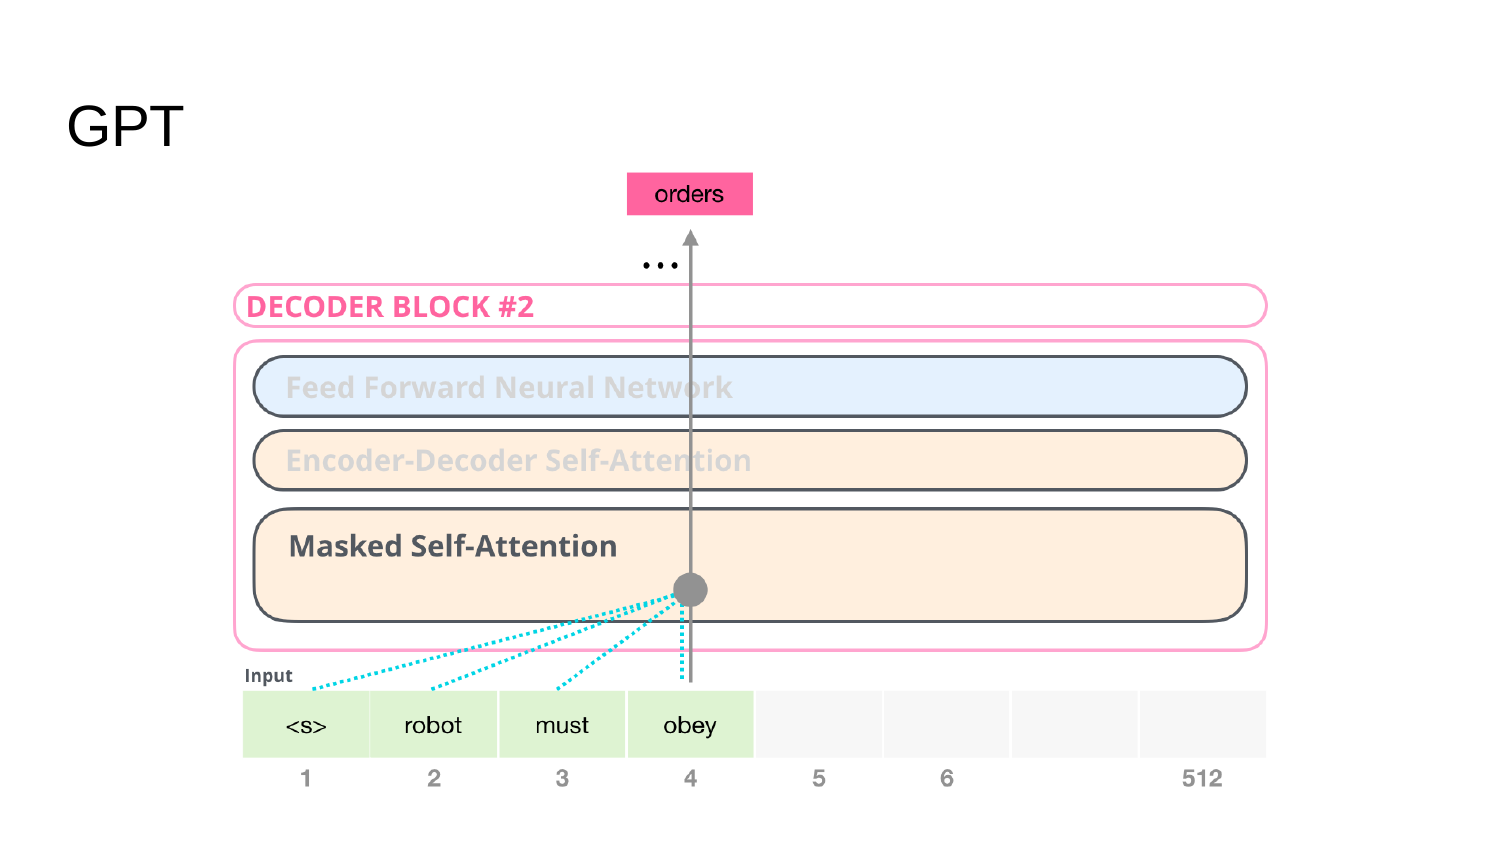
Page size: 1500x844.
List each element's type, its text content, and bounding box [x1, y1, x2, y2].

picture [179, 166, 1320, 794]
title GPT [51, 72, 1449, 167]
